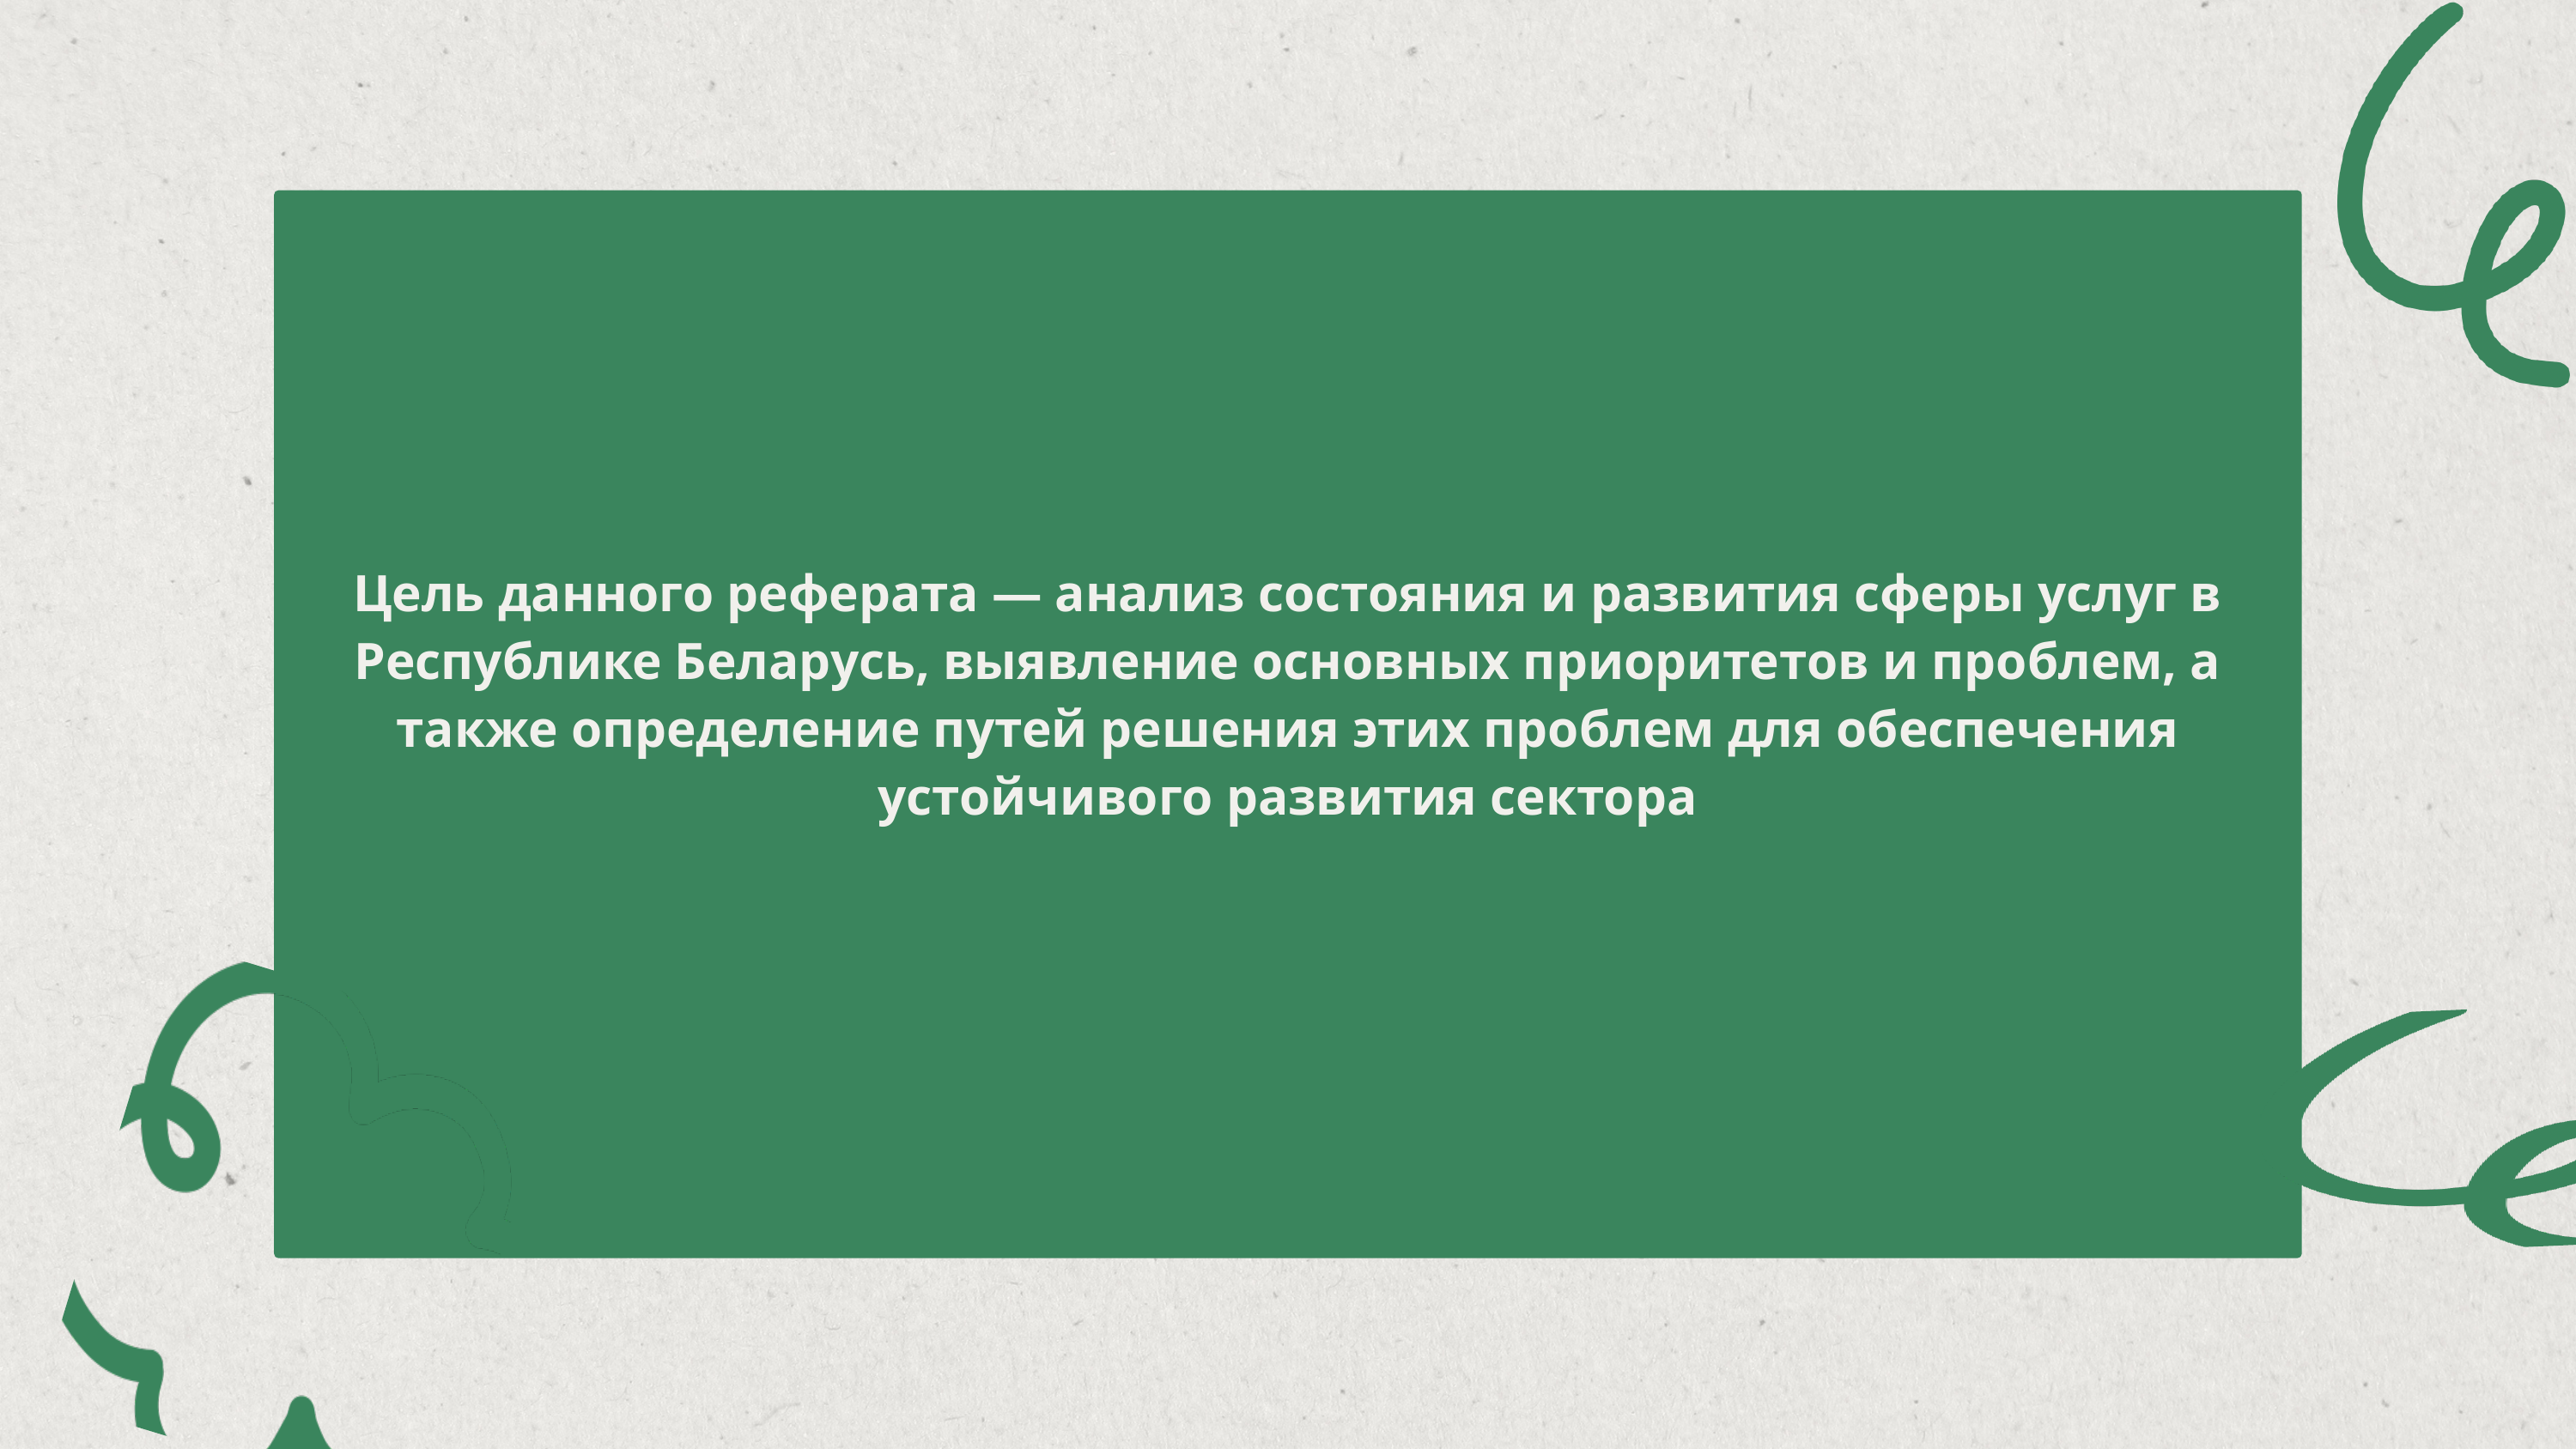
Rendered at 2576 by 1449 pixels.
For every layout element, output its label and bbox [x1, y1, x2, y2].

text_box [273, 190, 2302, 1258]
text_box [2336, 0, 2576, 391]
text_box [0, 0, 2576, 1449]
text_box [2309, 1004, 2576, 1257]
text_box [38, 941, 498, 1449]
